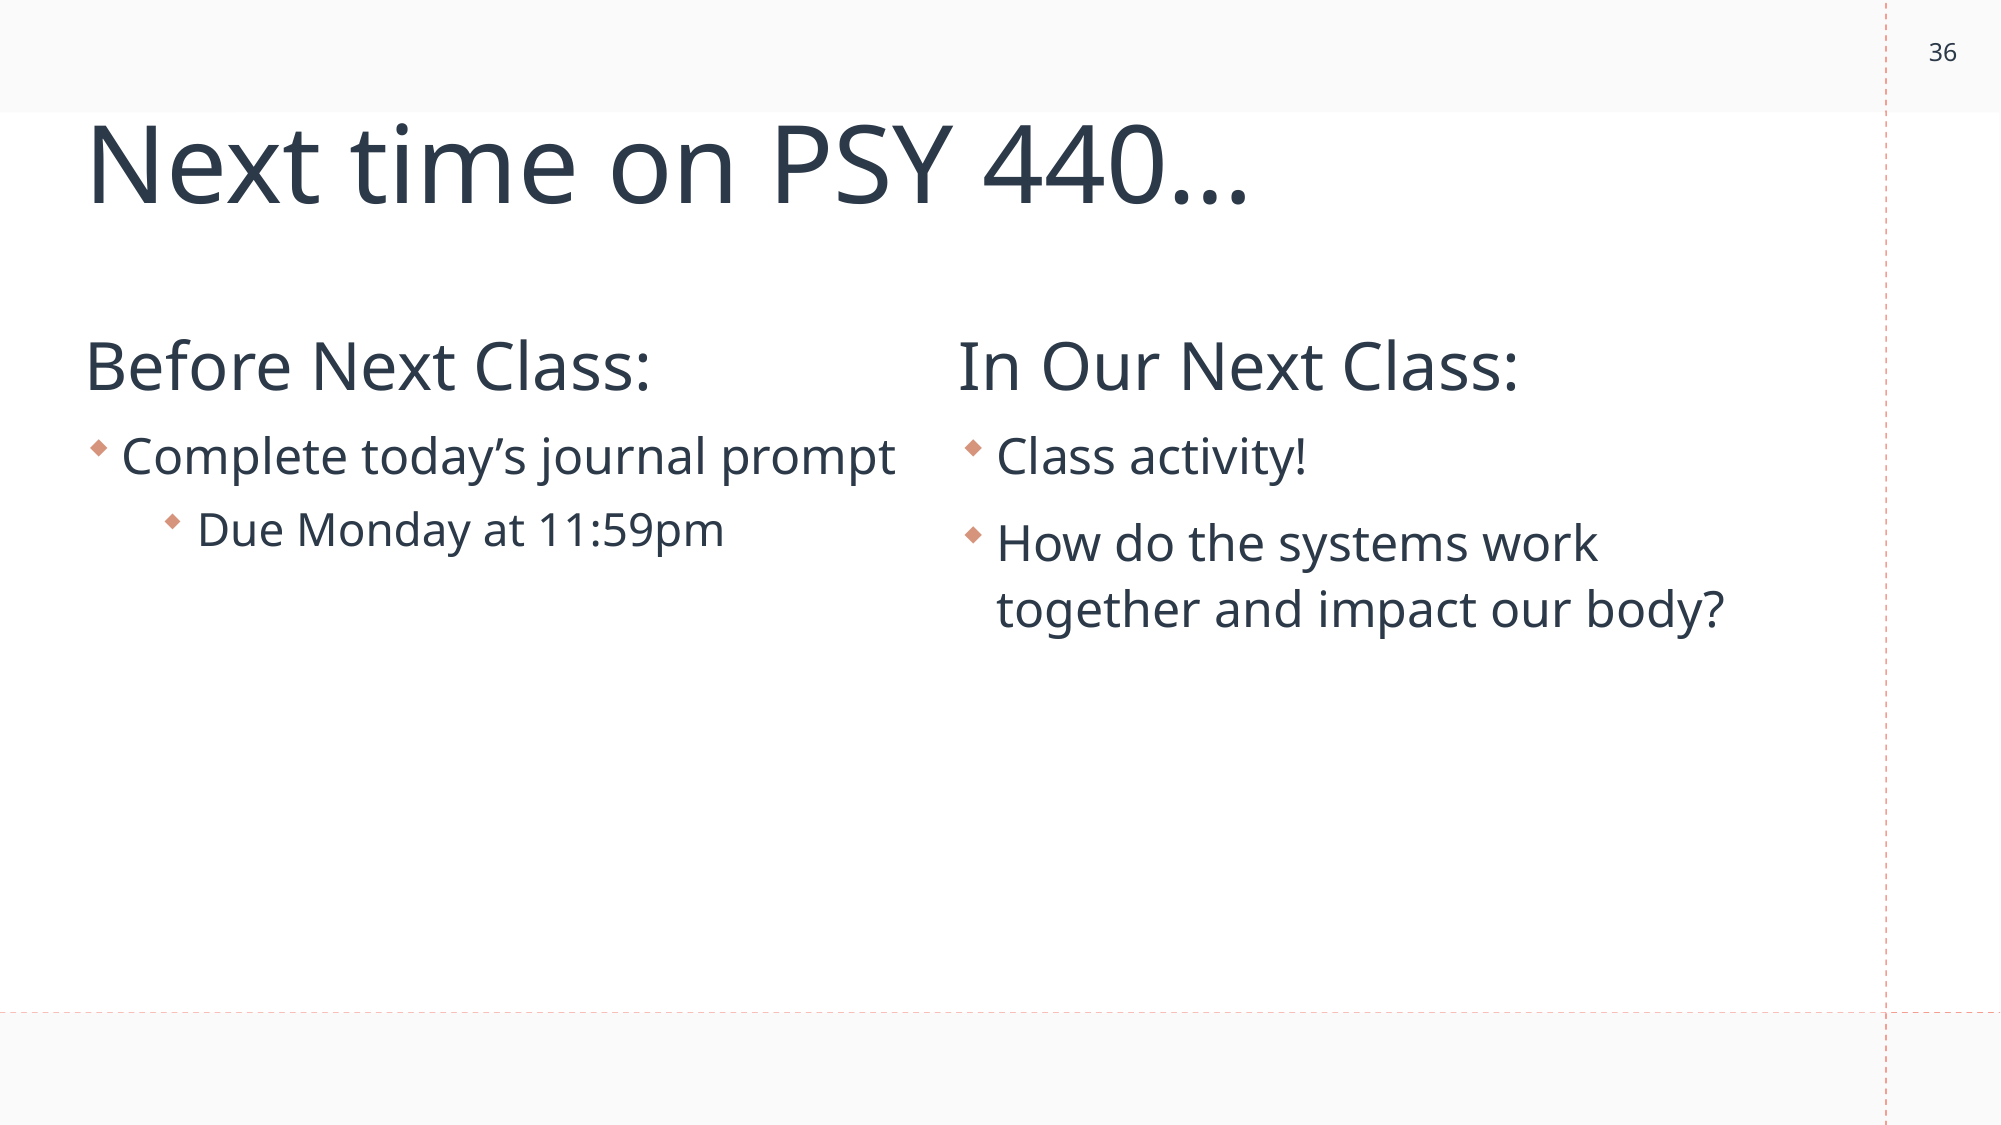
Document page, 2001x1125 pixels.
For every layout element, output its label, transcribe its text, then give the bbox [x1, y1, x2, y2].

list Class activity! How do the systems work together and impact our body? [943, 410, 1795, 990]
slide_number 36 [1886, 0, 2000, 110]
list Complete today’s journal prompt Due Monday at 11:59pm [69, 410, 916, 990]
list Before Next Class: [69, 275, 916, 410]
list In Our Next Class: [943, 275, 1795, 410]
title Next time on PSY 440… [69, 59, 1795, 278]
